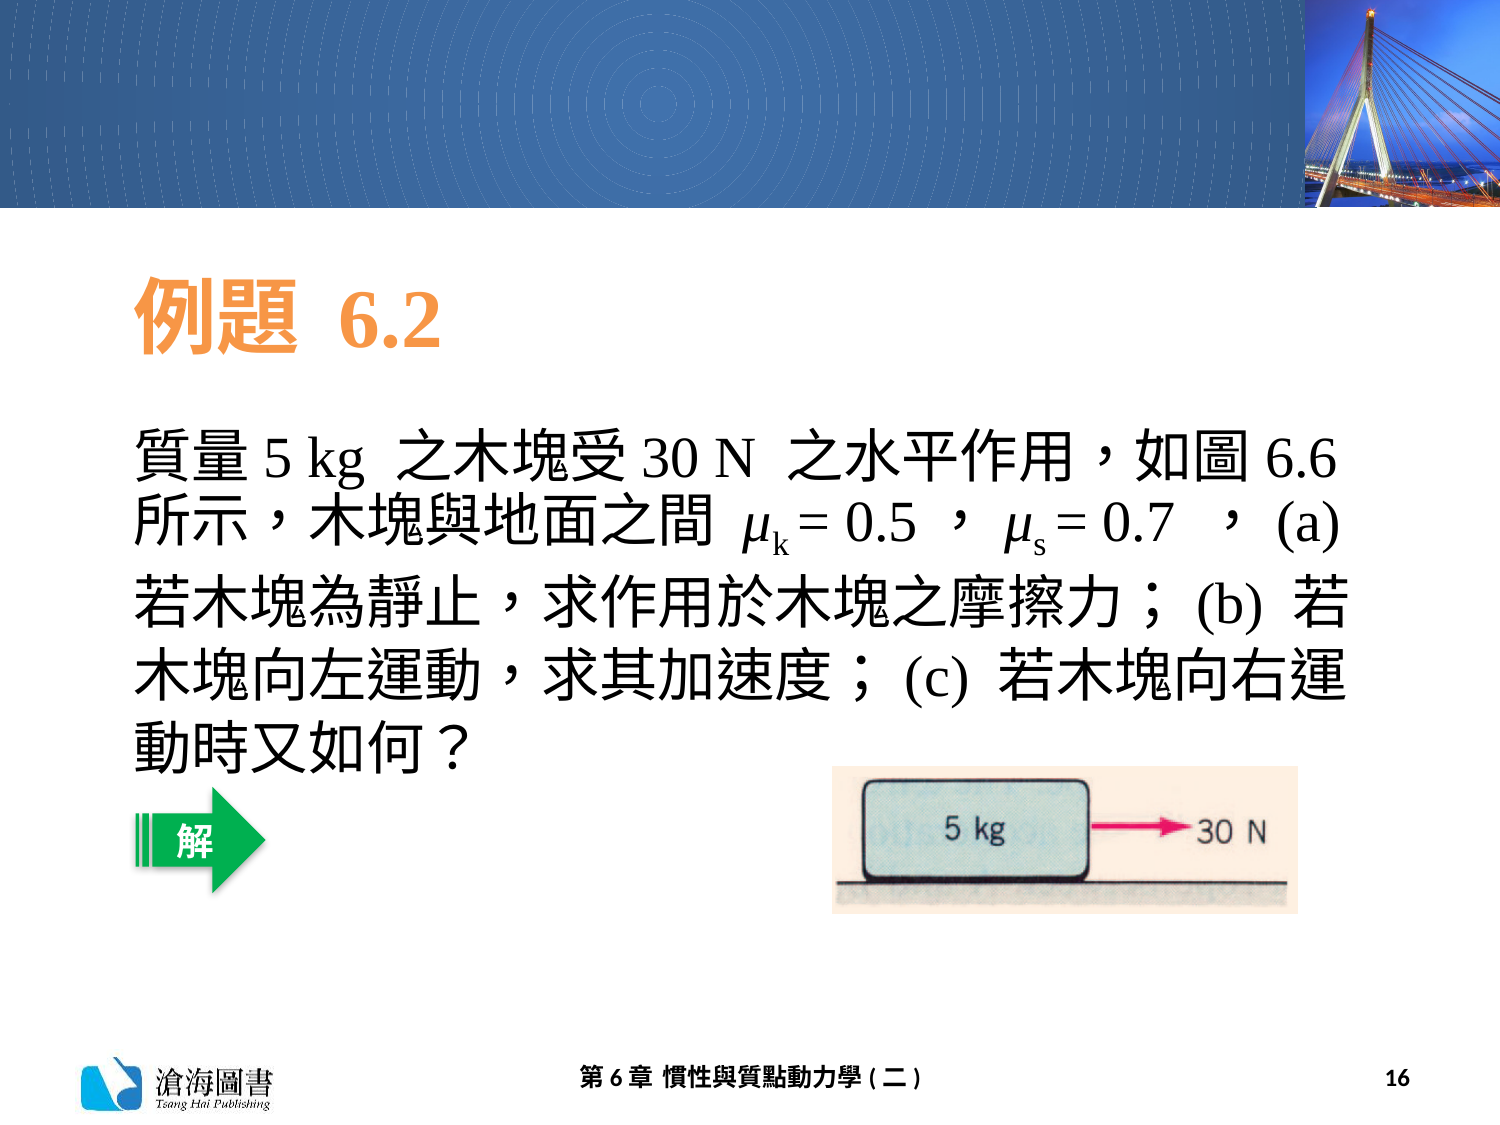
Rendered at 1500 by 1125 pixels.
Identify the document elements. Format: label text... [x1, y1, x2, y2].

text_box 解 [135, 813, 140, 867]
text_box 解 [152, 786, 266, 894]
slide_number 16 [1074, 1046, 1425, 1107]
title 例題 6.2 [118, 256, 1394, 386]
picture [832, 765, 1298, 915]
list 質量5 kg 之木塊受30 N 之水平作用，如圖6.6 所示，木塊與地面之間 μk = 0.5，μs = 0.7 ，(a) 若木塊為靜止，求作用於木塊之摩擦力；(b) 若木塊向左運動，求其加速度；(c) 若木塊向右運動時又如何？ [118, 408, 1394, 1024]
picture [1305, 0, 1500, 207]
picture [75, 1049, 274, 1118]
footer 第6章 慣性與質點動力學(二) [512, 1046, 988, 1107]
text_box 解 [142, 813, 149, 867]
